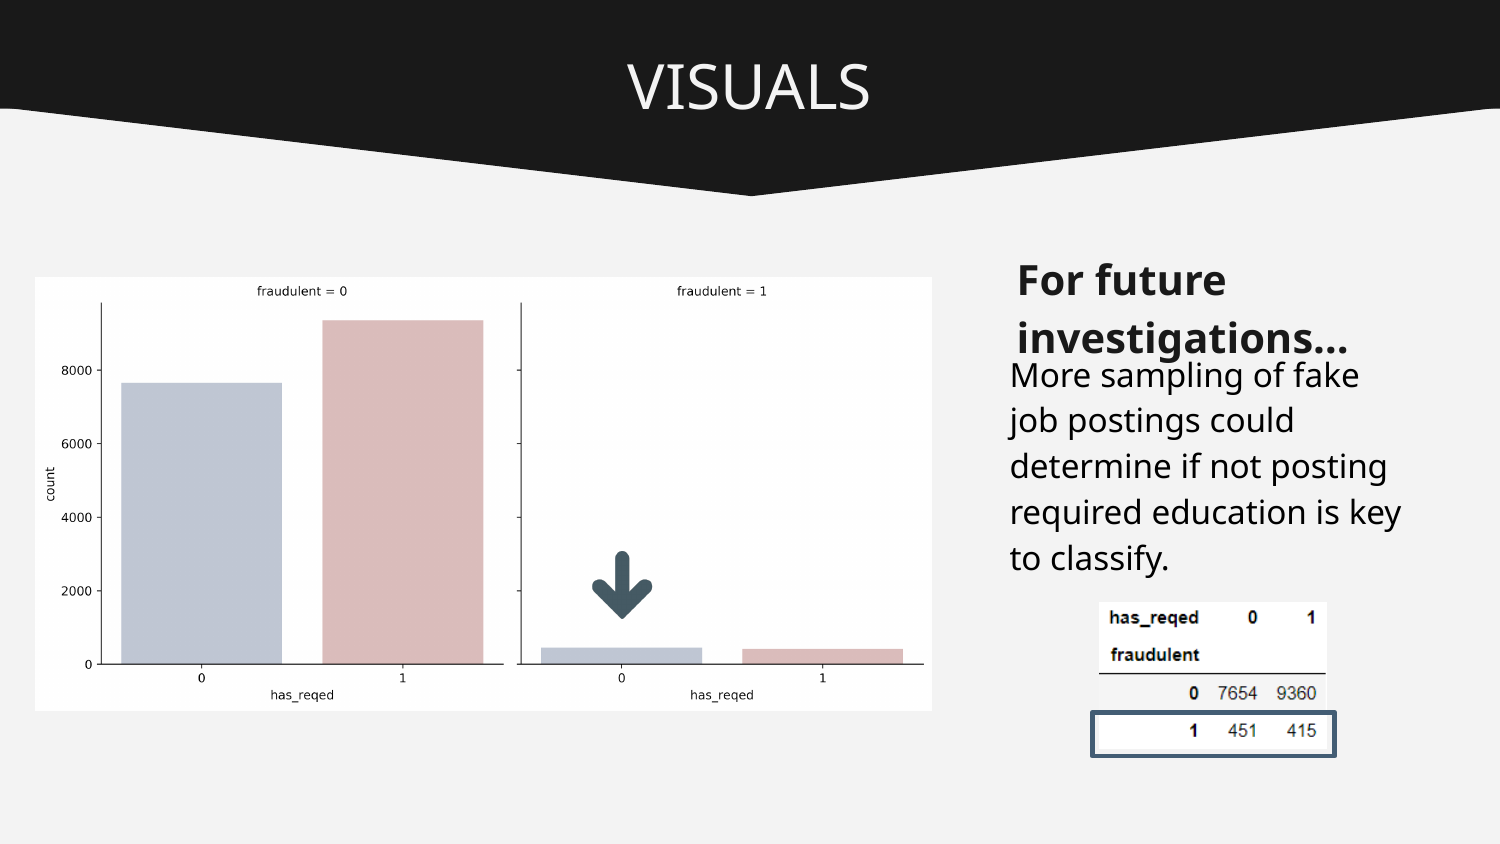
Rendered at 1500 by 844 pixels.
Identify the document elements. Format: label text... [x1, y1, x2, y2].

picture [1099, 602, 1327, 749]
picture [35, 277, 932, 711]
list More sampling of fake job postings could determine if not posting required education is key to classify. [994, 341, 1431, 584]
text_box [1092, 712, 1097, 757]
text_box [1327, 712, 1335, 757]
text_box For future investigations… [1001, 231, 1424, 333]
title VISUALS [505, 32, 995, 145]
